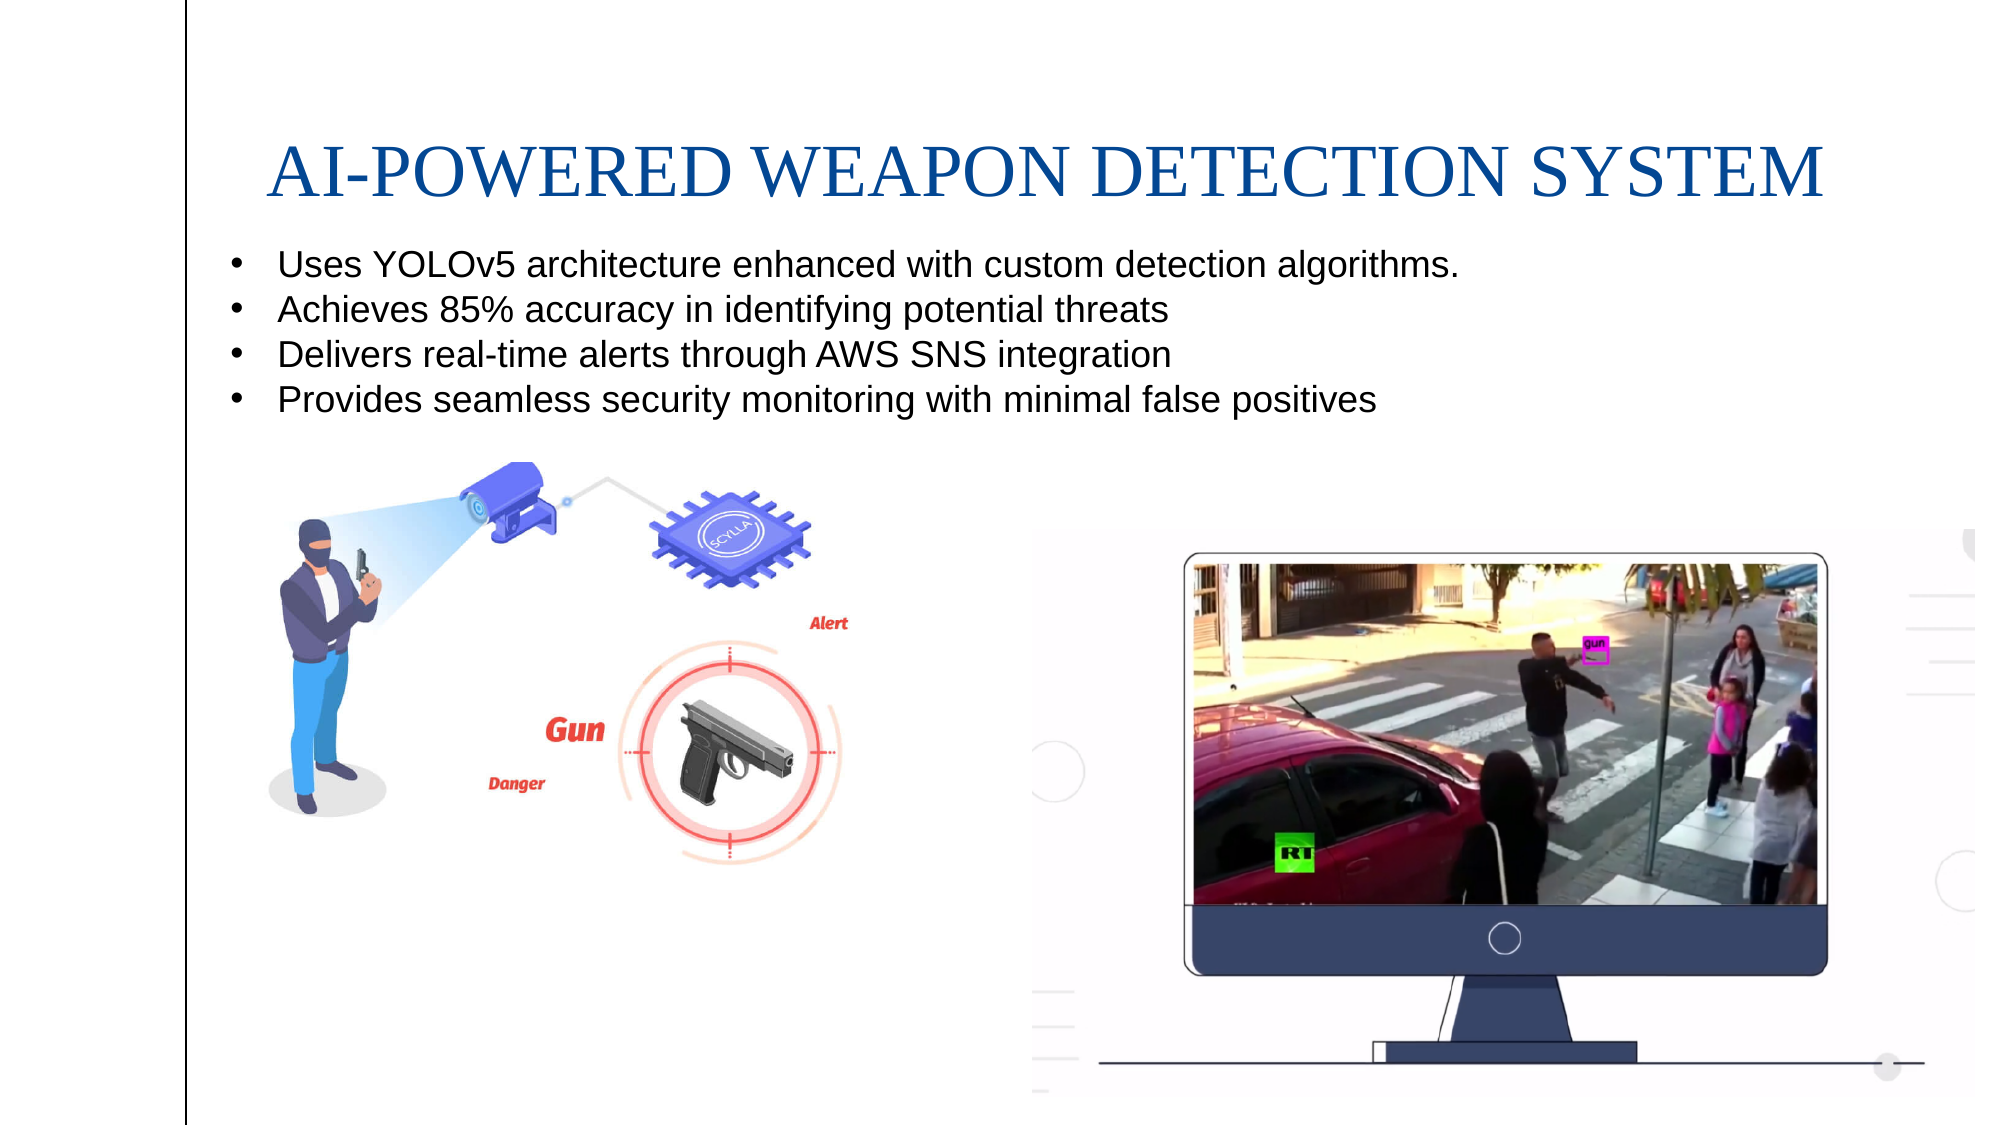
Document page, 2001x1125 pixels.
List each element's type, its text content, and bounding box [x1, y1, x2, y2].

list Uses YOLOv5 architecture enhanced with custom detection algorithms. Achieves 85% accuracy in identifying potential threats Delivers real-time alerts through AWS SNS integration Provides seamless security monitoring with minimal false positives [215, 3, 1753, 657]
picture [1032, 529, 1975, 1097]
title AI-Powered Weapon Detection System [1753, 55, 1930, 221]
picture [215, 462, 879, 874]
